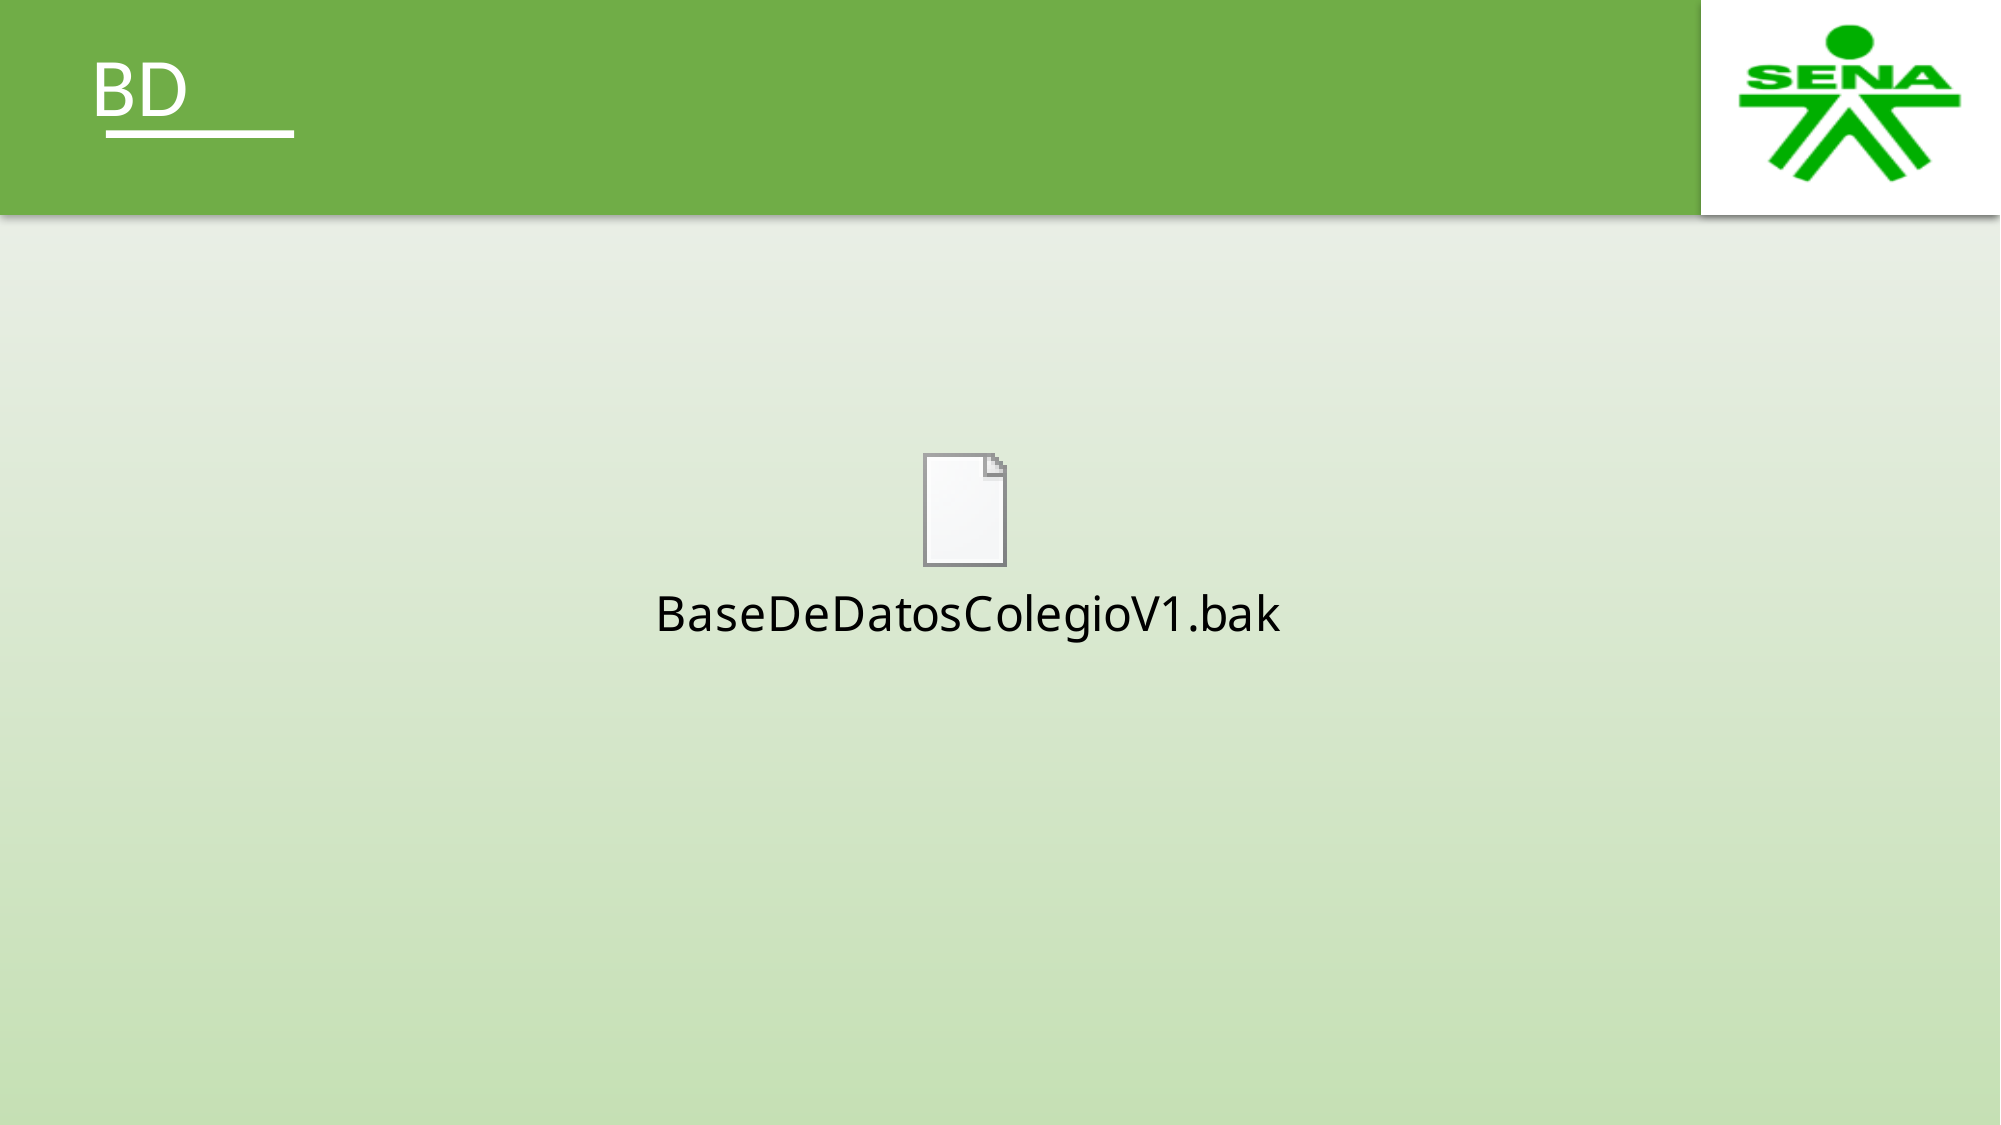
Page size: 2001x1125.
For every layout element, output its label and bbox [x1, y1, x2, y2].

text_box [607, 445, 1329, 661]
text_box [0, 0, 2000, 215]
